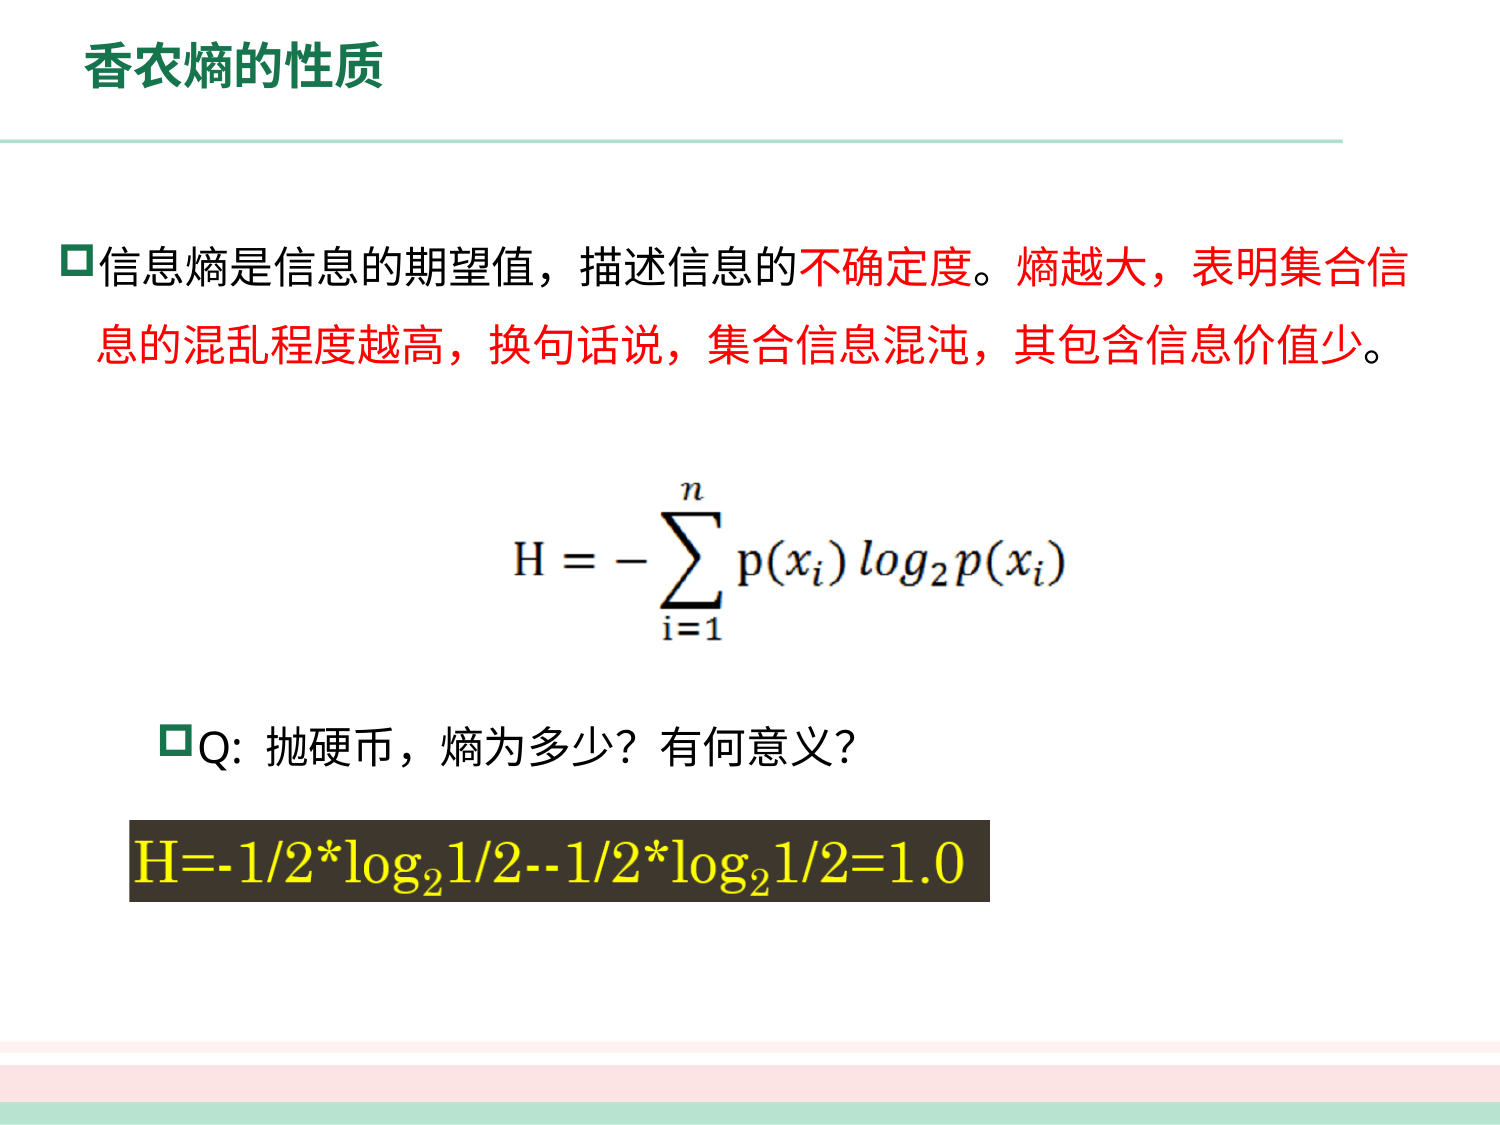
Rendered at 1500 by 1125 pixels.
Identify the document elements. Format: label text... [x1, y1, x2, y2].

text_box 信息熵是信息的期望值，描述信息的不确定度。熵越大，表明集合信息的混乱程度越高，换句话说，集合信息混沌，其包含信息价值少。 [42, 205, 1460, 456]
picture [0, 0, 1500, 1125]
text_box 香农熵的性质 [68, 33, 640, 103]
text_box Q: 抛硬币，熵为多少？有何意义？ [141, 686, 1190, 886]
